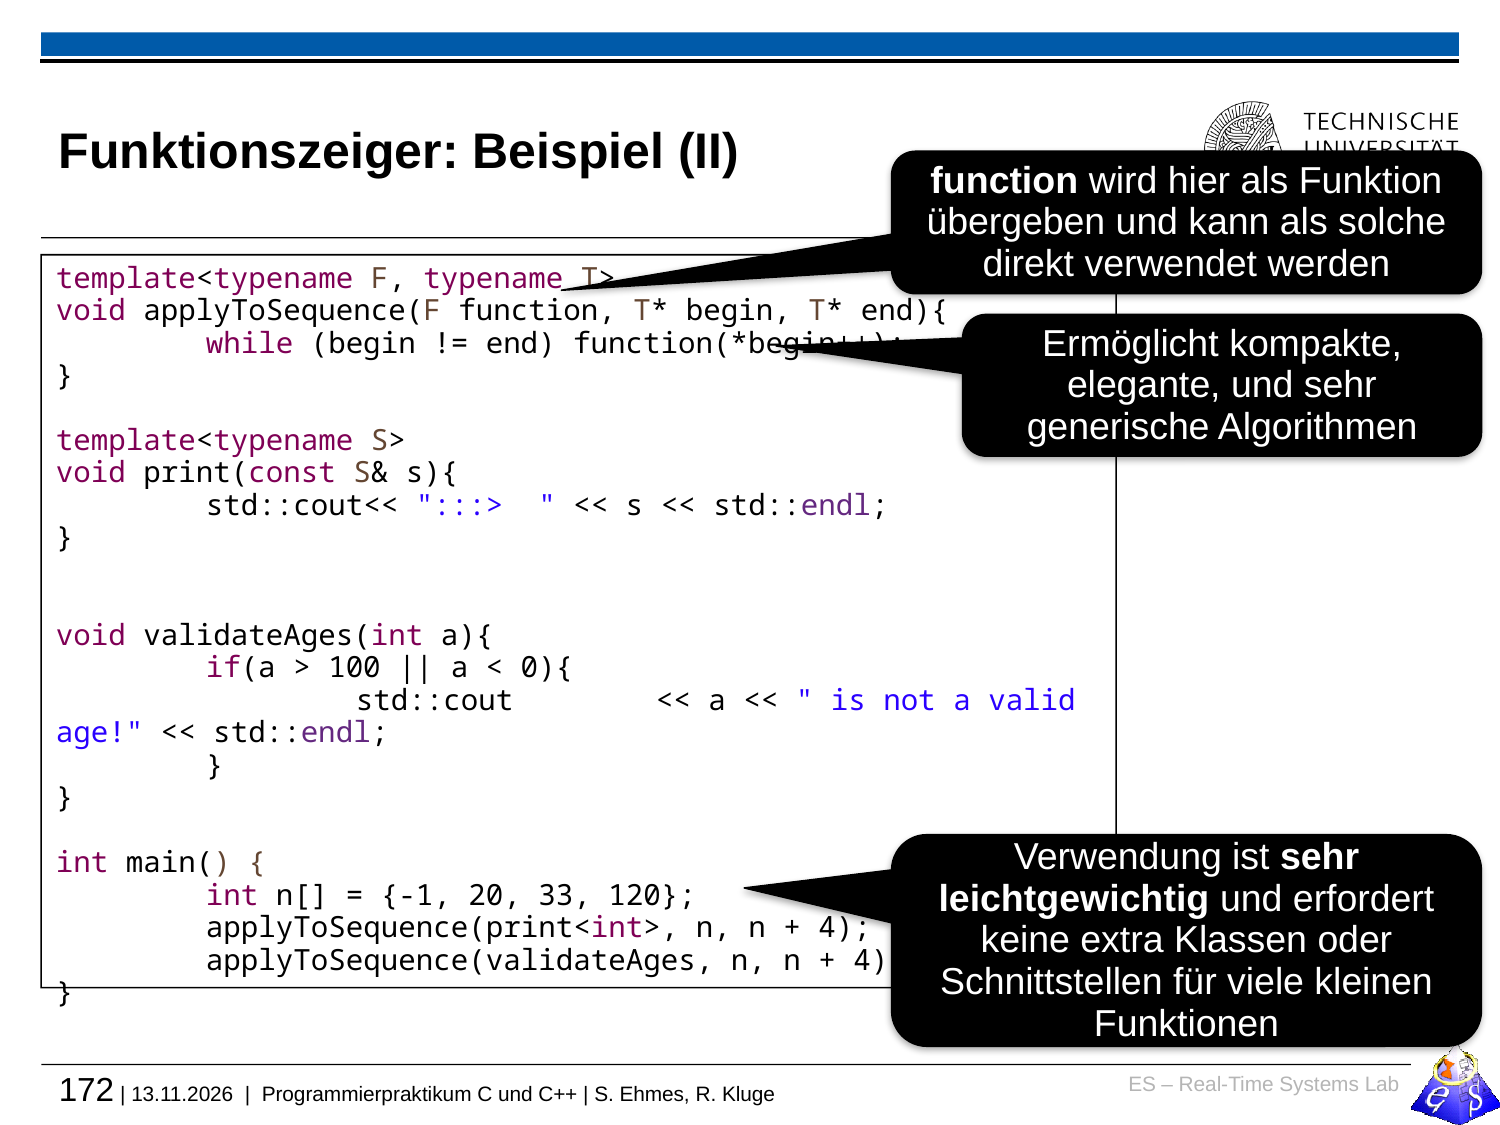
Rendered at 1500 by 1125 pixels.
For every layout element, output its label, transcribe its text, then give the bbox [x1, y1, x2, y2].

text_box function wird hier als Funktion übergeben und kann als solche direkt verwendet werden [560, 150, 1483, 295]
text_box template<typename F, typename T> void applyToSequence(F function, T* begin, T* end){ while (begin != end) function(*begin++); } template<typename S> void print(const S& s){ std::cout<< ":::> " << s << std::endl; } void validateAges(int a){ if(a > 100 || a < 0){ std::cout << a << " is not a valid age!" << std::endl; } } int main() { int n[] = {-1, 20, 33, 120}; applyToSequence(print<int>, n, n + 4); applyToSequence(validateAges, n, n + 4); } [41, 254, 1117, 988]
picture [1411, 1041, 1500, 1125]
text_box Verwendung ist sehr leichtgewichtig und erfordert keine extra Klassen oder Schnittstellen für viele kleinen Funktionen [743, 833, 1483, 1048]
picture [1187, 84, 1483, 172]
text_box Ermöglicht kompakte, elegante, und sehr generische Algorithmen [775, 313, 1483, 457]
title Funktionszeiger: Beispiel (II) [58, 80, 1187, 218]
